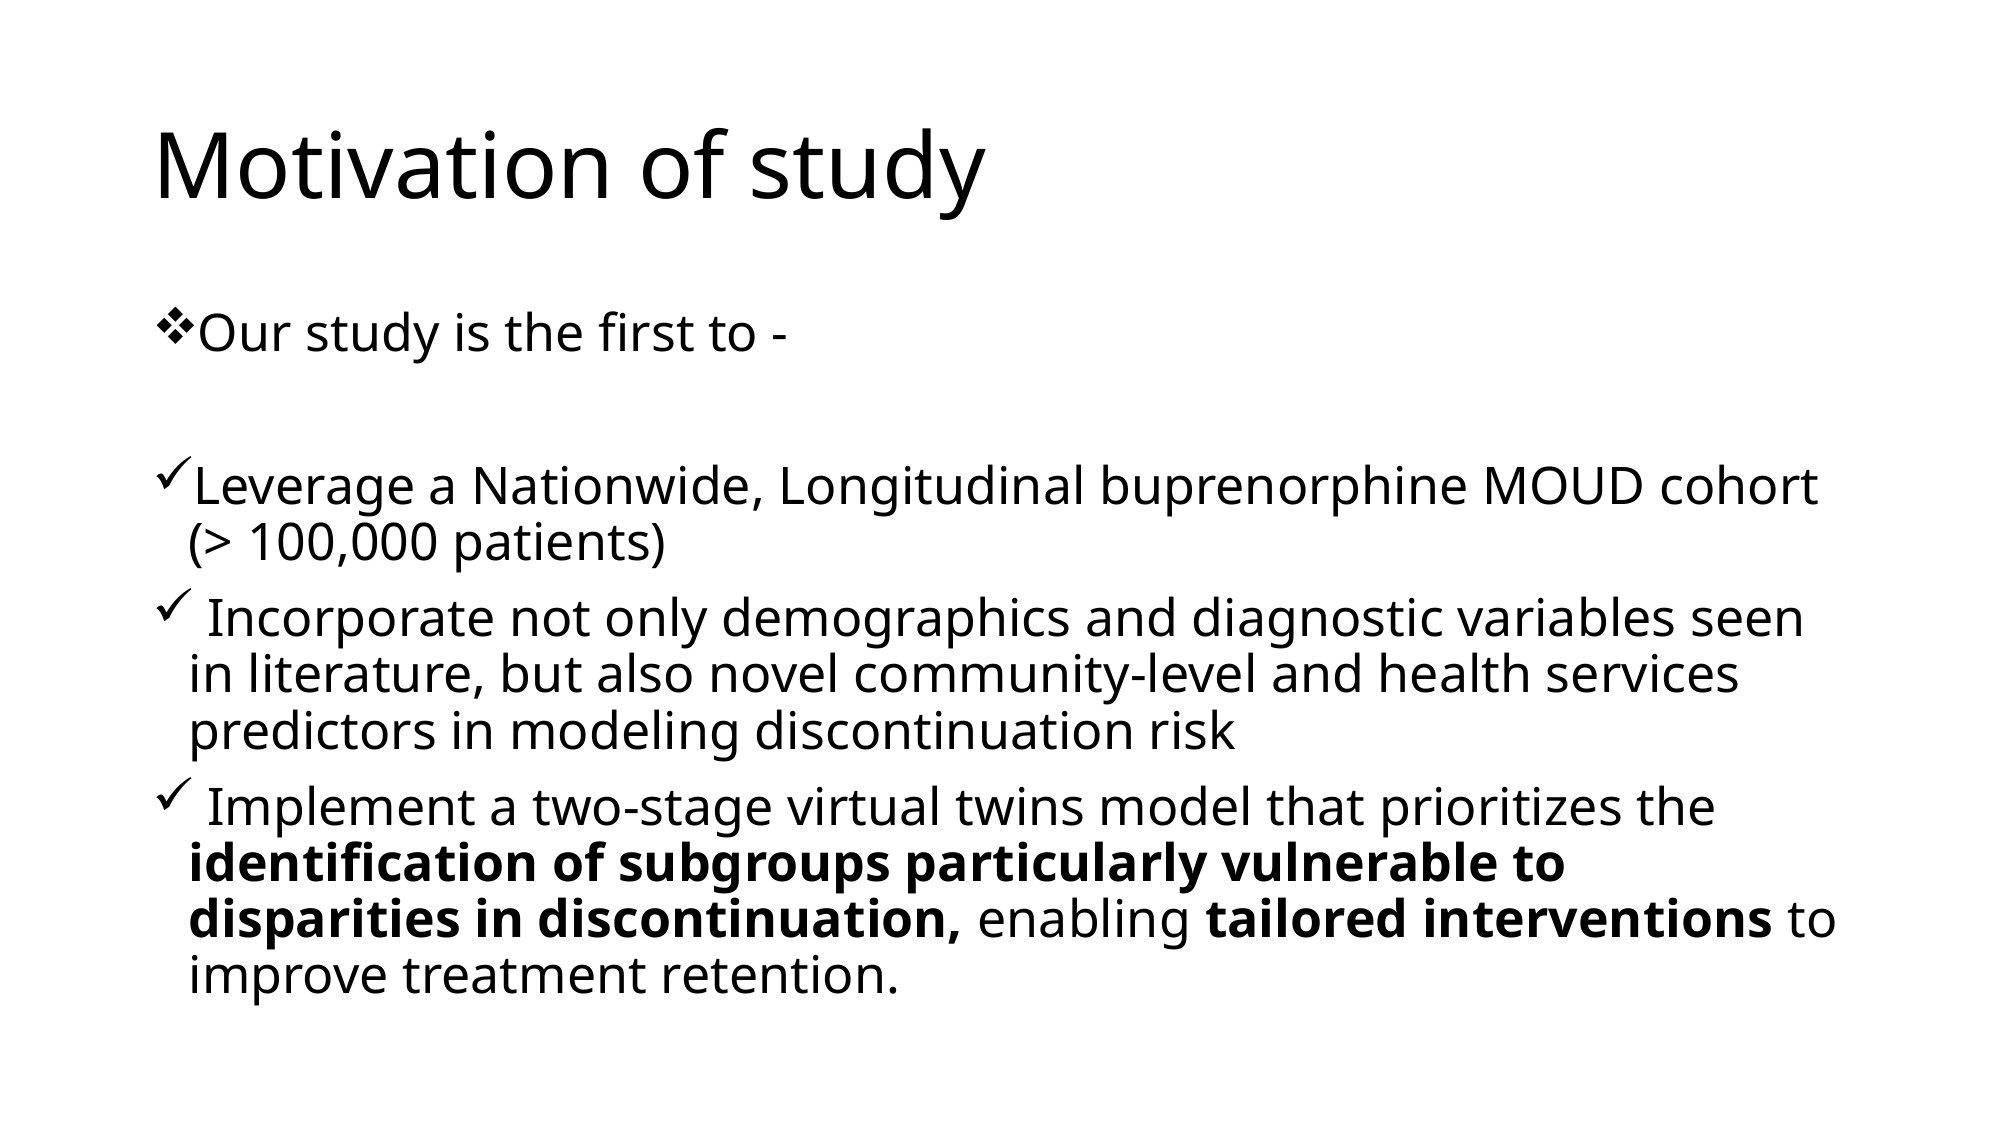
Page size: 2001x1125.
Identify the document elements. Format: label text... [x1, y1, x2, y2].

list Our study is the first to - Leverage a Nationwide, Longitudinal buprenorphine MOUD cohort (> 100,000 patients) Incorporate not only demographics and diagnostic variables seen in literature, but also novel community-level and health services predictors in modeling discontinuation risk Implement a two-stage virtual twins model that prioritizes the identification of subgroups particularly vulnerable to disparities in discontinuation, enabling tailored interventions to improve treatment retention. [137, 299, 1863, 1014]
title Motivation of study [137, 59, 1863, 278]
